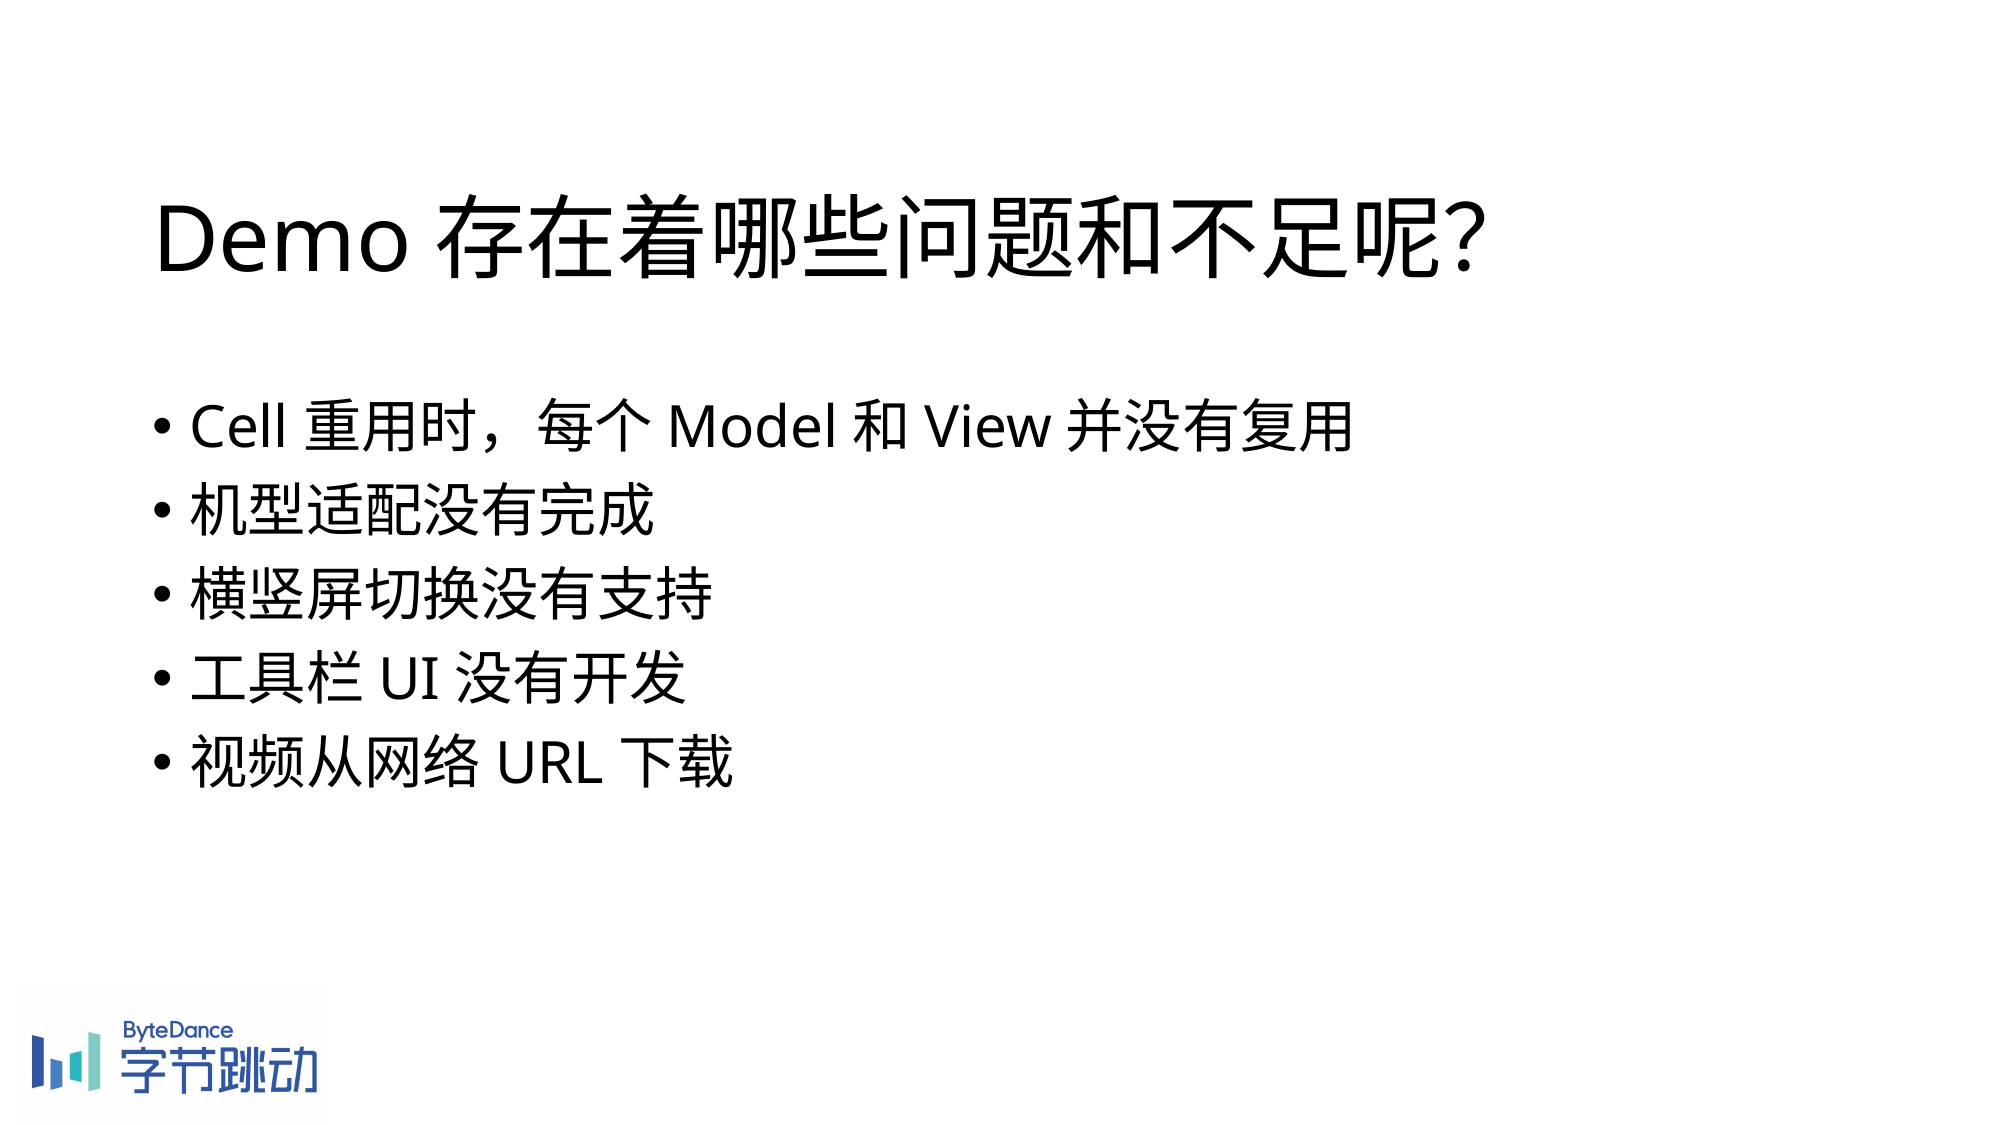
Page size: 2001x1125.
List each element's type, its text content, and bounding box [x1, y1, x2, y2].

picture [22, 984, 329, 1125]
text_box Demo存在着哪些问题和不足呢？ [137, 184, 1863, 299]
text_box Cell重用时，每个Model和View并没有复用 机型适配没有完成 横竖屏切换没有支持 工具栏UI没有开发 视频从网络URL下载 [137, 299, 1863, 1014]
